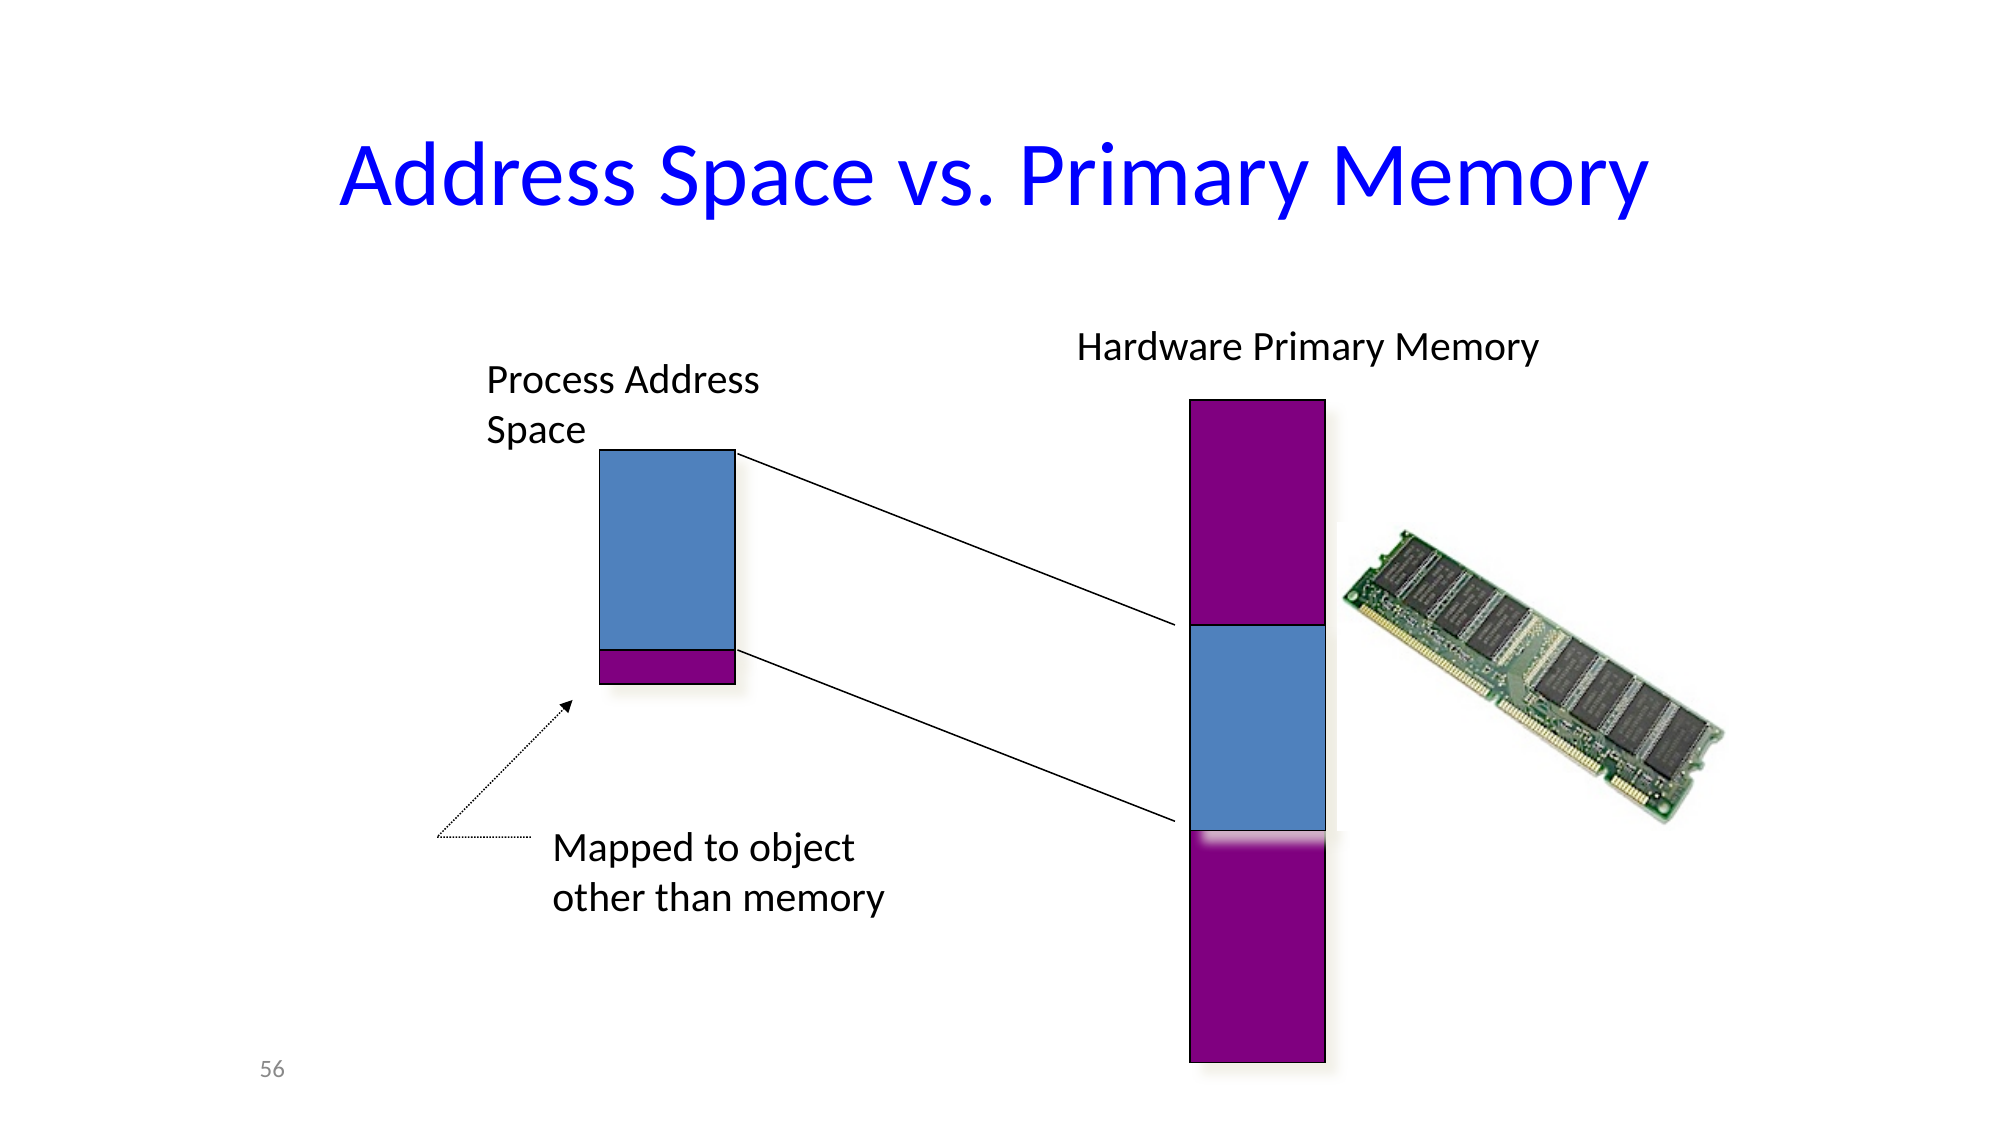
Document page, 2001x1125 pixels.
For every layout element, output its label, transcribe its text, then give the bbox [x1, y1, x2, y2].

title Address Space vs. Primary Memory [324, 75, 1675, 263]
text_box Mapped to object other than memory [537, 812, 917, 928]
text_box [436, 699, 573, 838]
picture [1337, 522, 1729, 831]
text_box Process Address Space [471, 344, 882, 459]
slide_number 56 [83, 1037, 300, 1098]
text_box [1189, 399, 1326, 1063]
text_box Hardware Primary Memory [1062, 311, 1584, 377]
text_box [599, 459, 736, 649]
text_box [1197, 831, 1326, 848]
text_box [1190, 624, 1326, 831]
text_box [599, 649, 736, 685]
